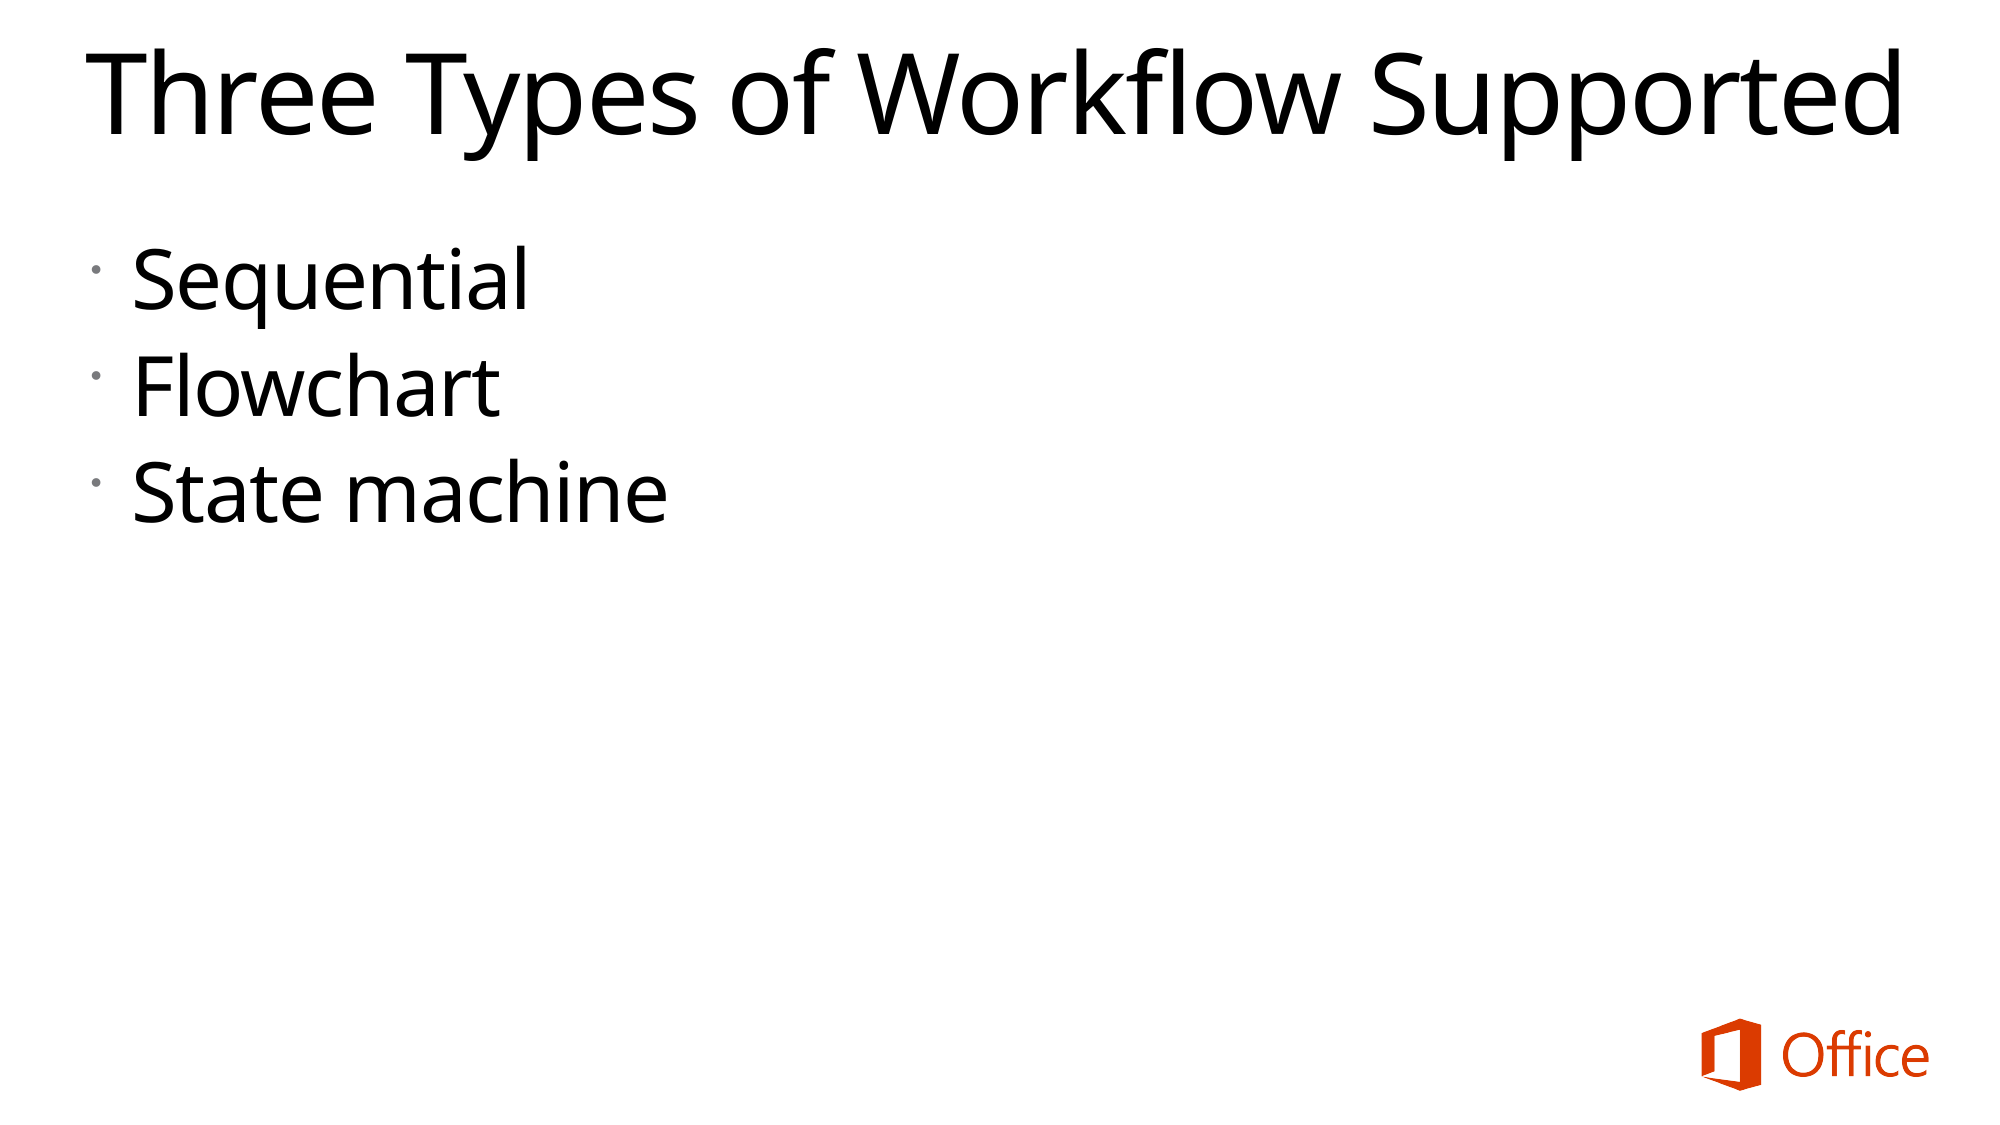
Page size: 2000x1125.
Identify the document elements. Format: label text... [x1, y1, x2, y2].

list Sequential Flowchart State machine [85, 237, 1914, 573]
picture [1670, 987, 1960, 1122]
title Three Types of Workflow Supported [85, 37, 1914, 161]
